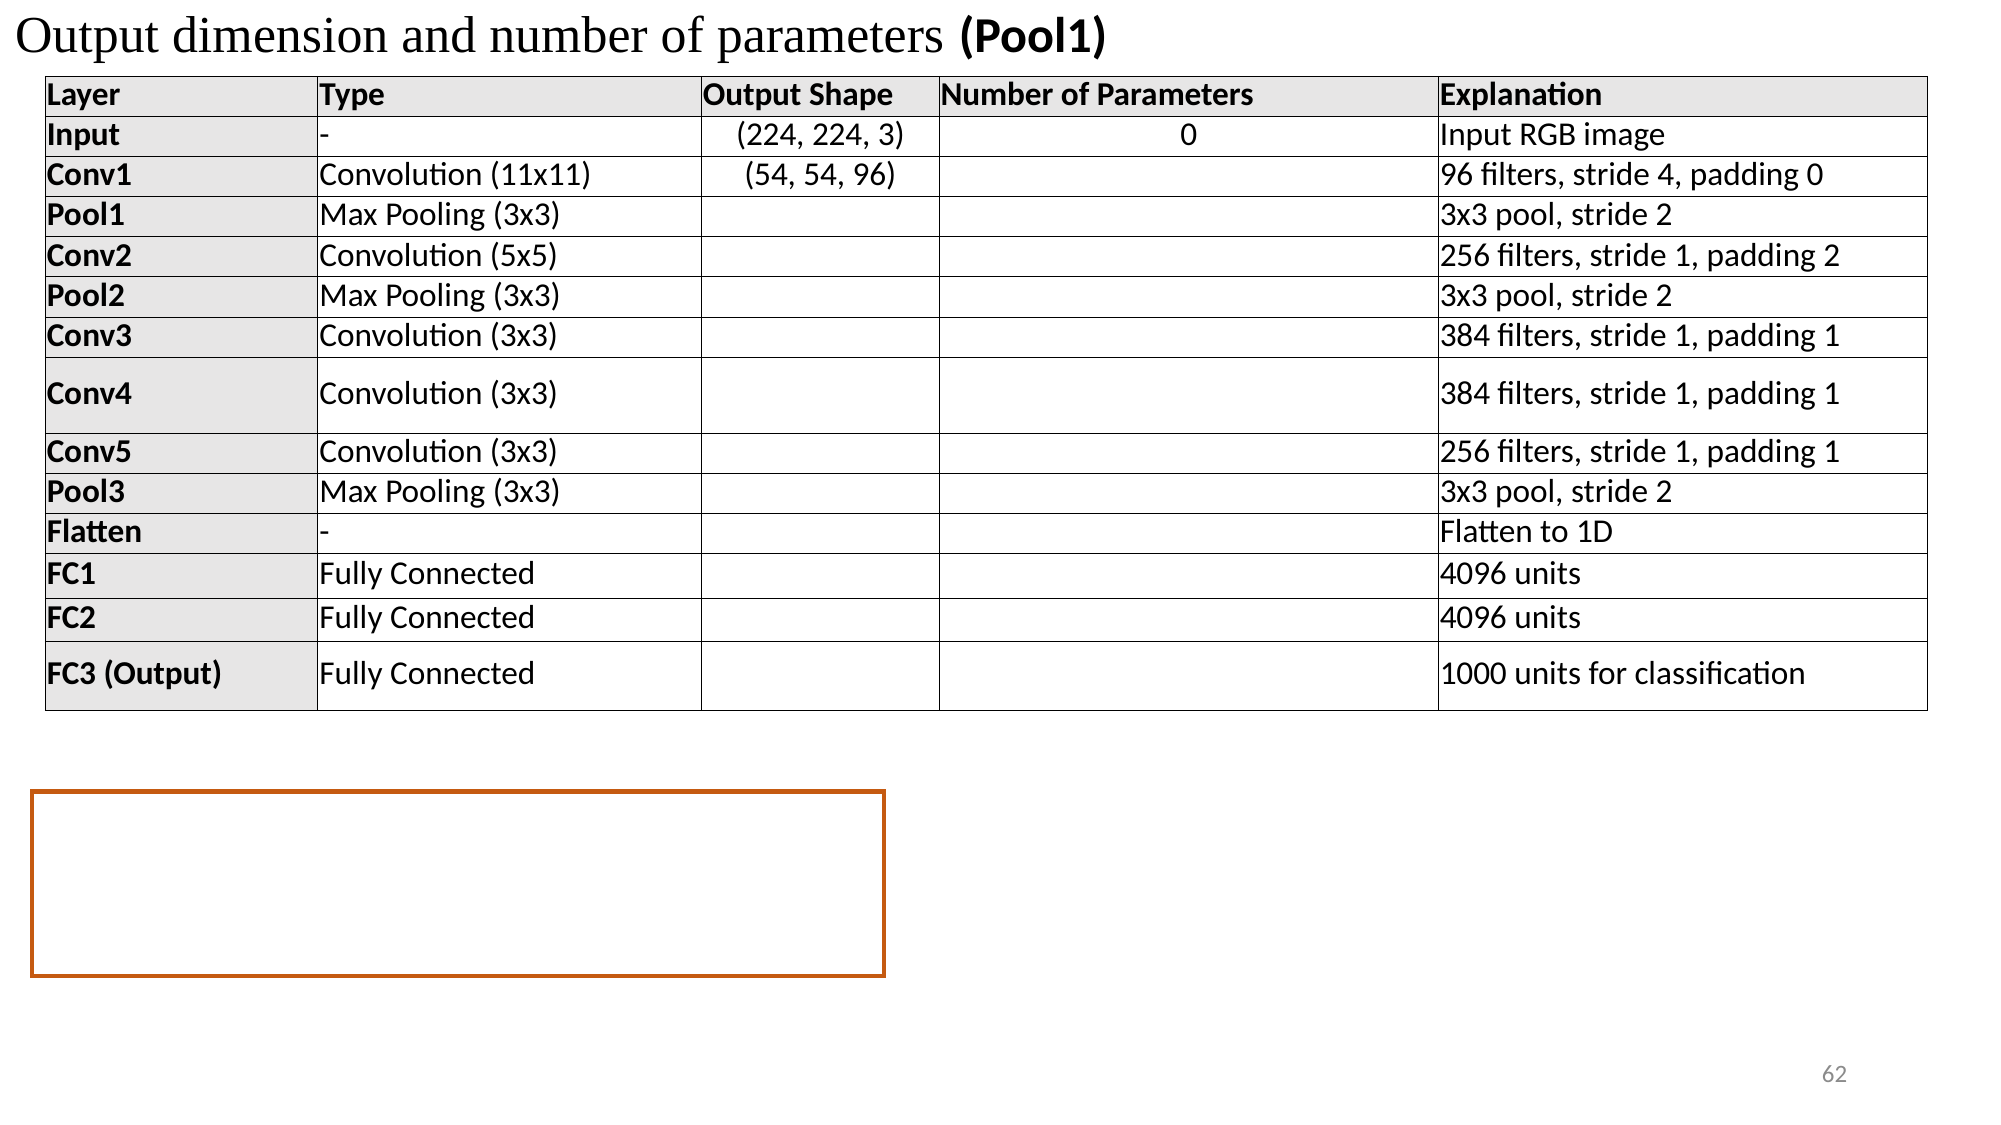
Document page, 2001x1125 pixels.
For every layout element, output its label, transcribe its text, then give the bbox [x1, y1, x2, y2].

slide_number 62 [1412, 1042, 1863, 1103]
text_box [31, 790, 885, 977]
title Output dimension and number of parameters (Pool1) [0, 0, 1725, 72]
